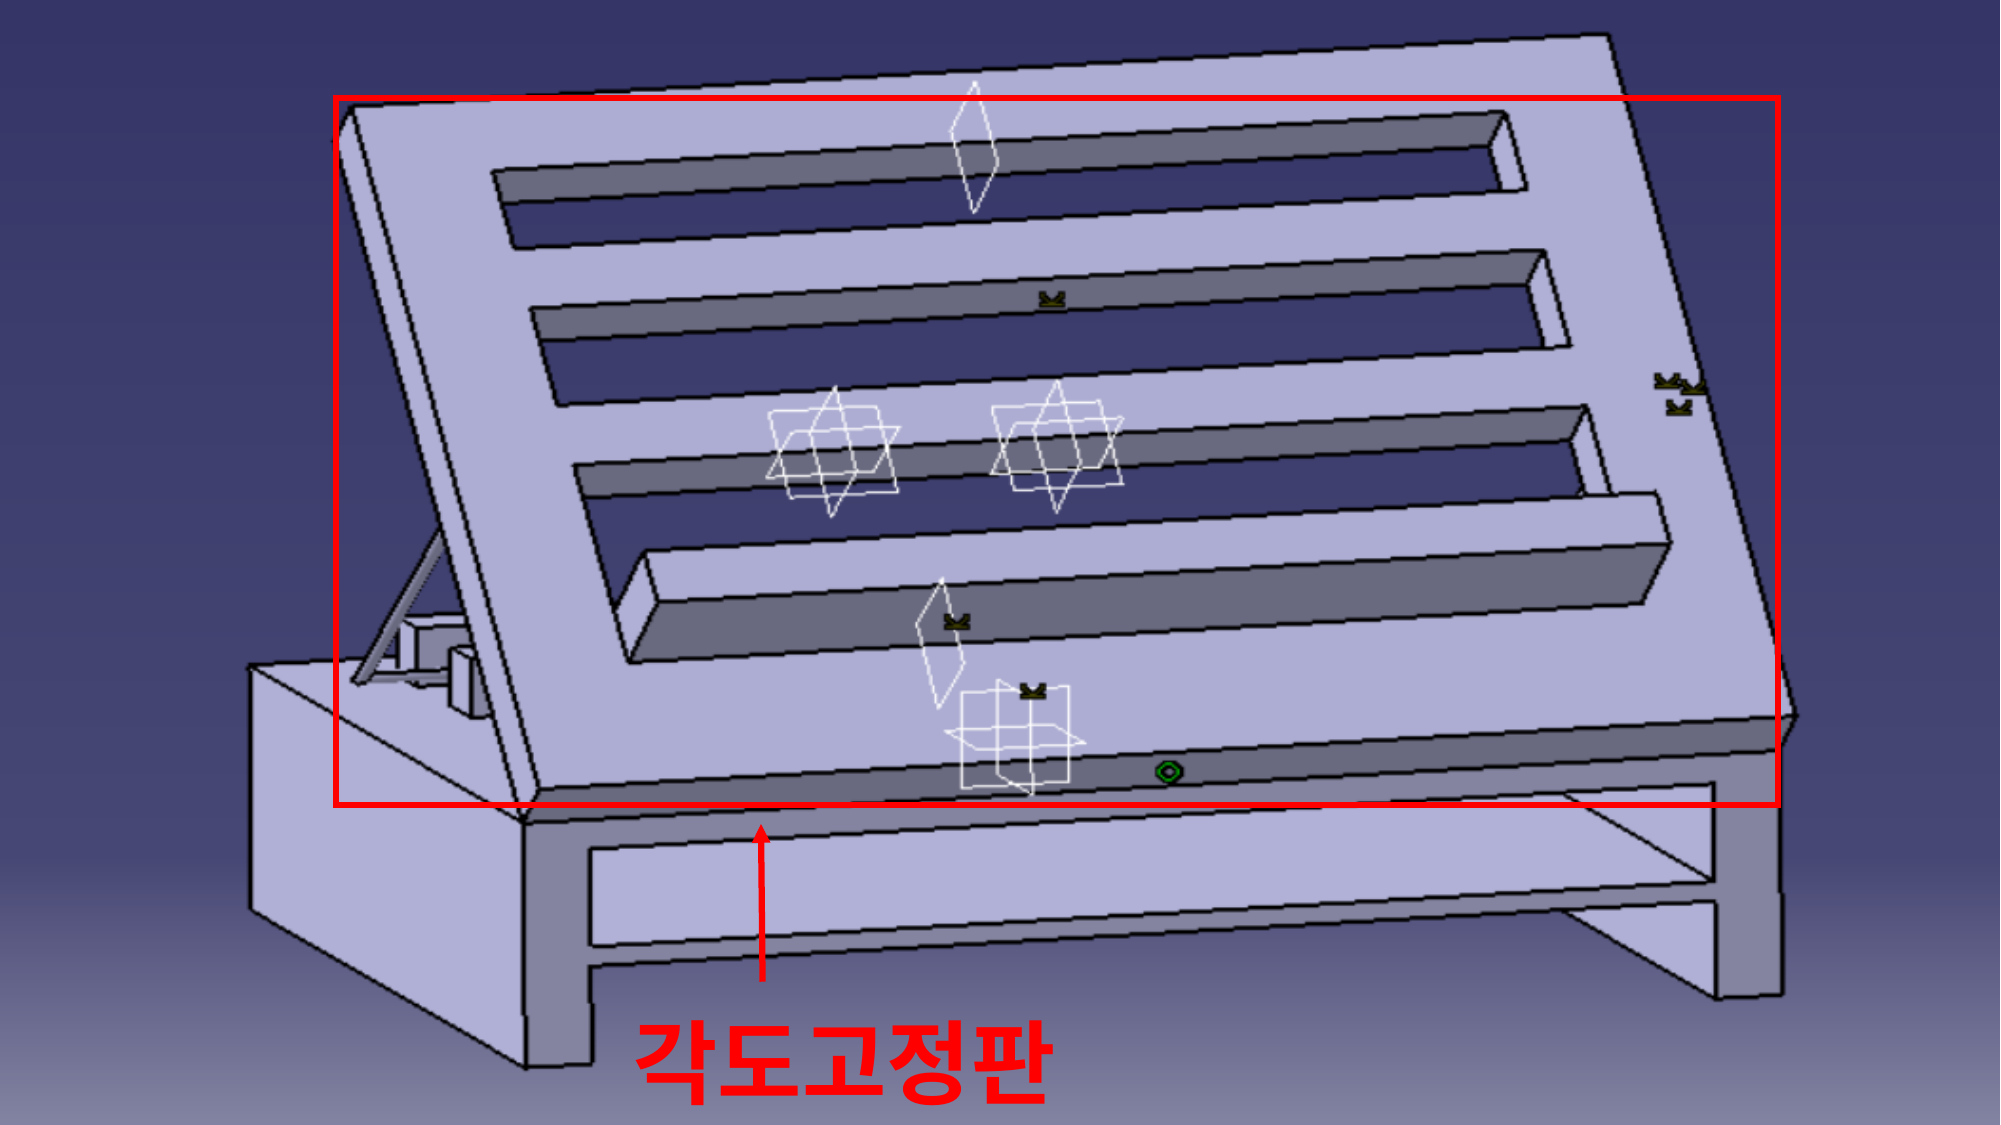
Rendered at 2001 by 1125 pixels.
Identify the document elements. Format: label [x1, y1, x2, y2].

text_box [335, 97, 1778, 1125]
picture [0, 0, 2000, 1125]
